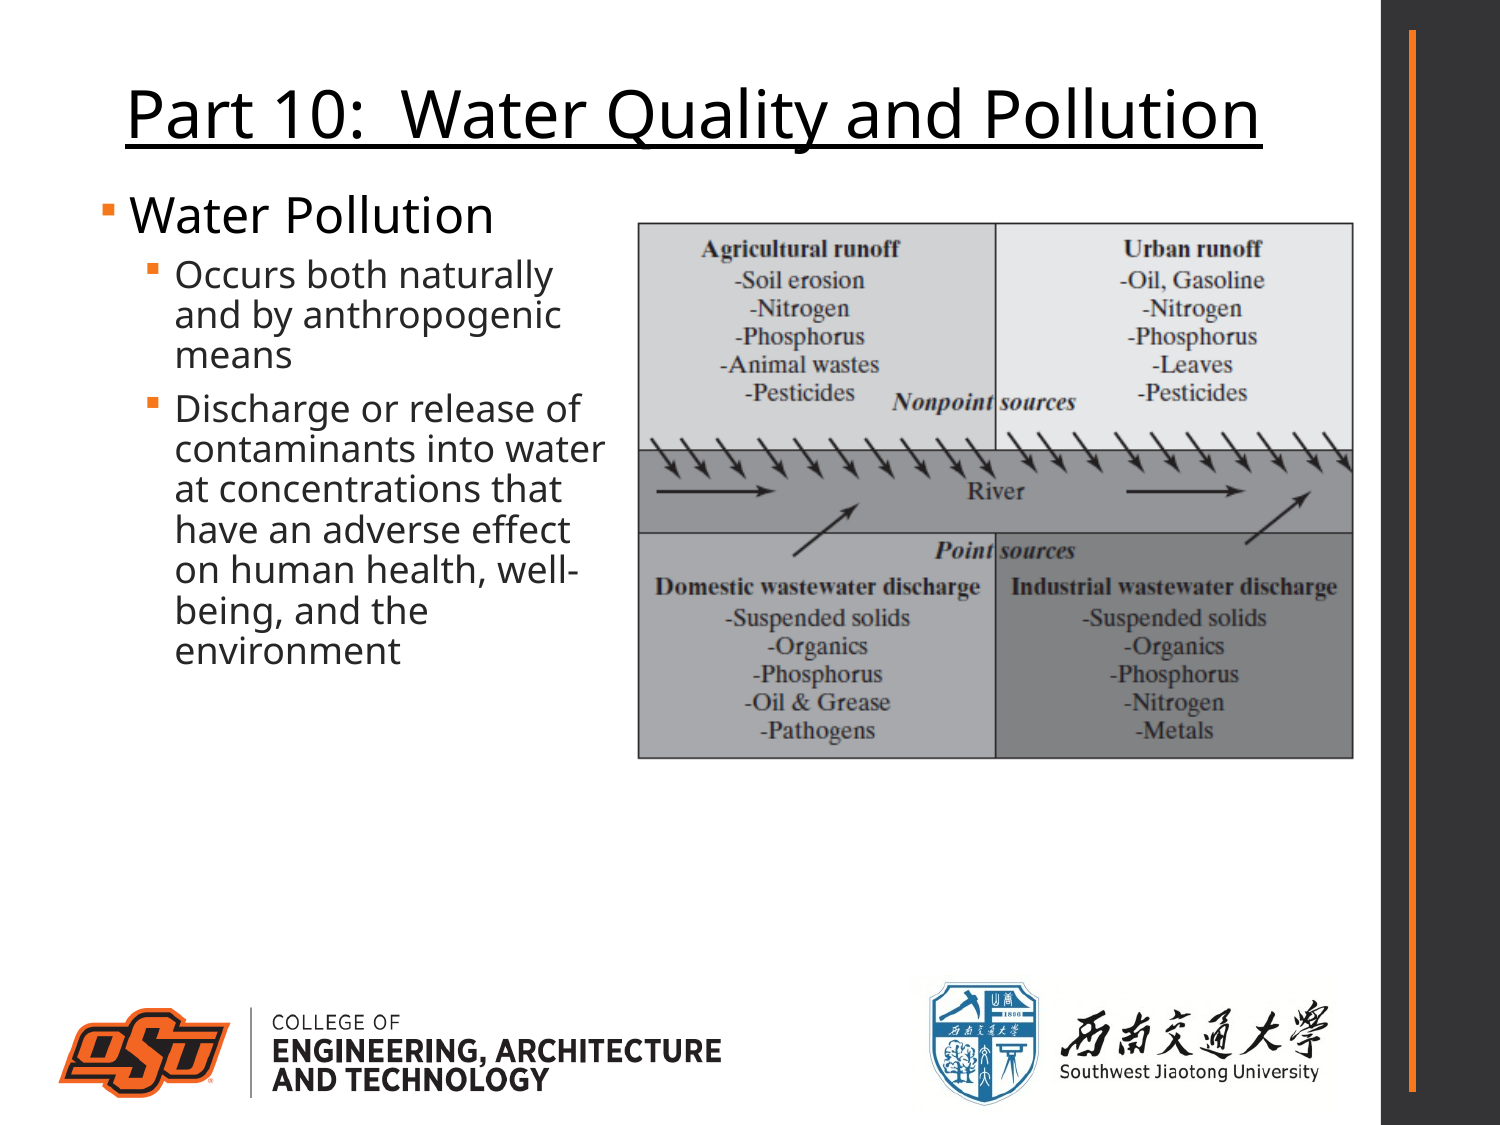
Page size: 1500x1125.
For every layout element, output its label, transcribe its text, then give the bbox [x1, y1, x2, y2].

picture [624, 212, 1371, 779]
list Water Pollution Occurs both naturally and by anthropogenic means Discharge or release of contaminants into water at concentrations that have an adverse effect on human health, well-being, and the environment [84, 180, 625, 925]
picture [909, 974, 1335, 1113]
picture [49, 1000, 726, 1117]
text_box Part 10: Water Quality and Pollution [110, 64, 1390, 292]
